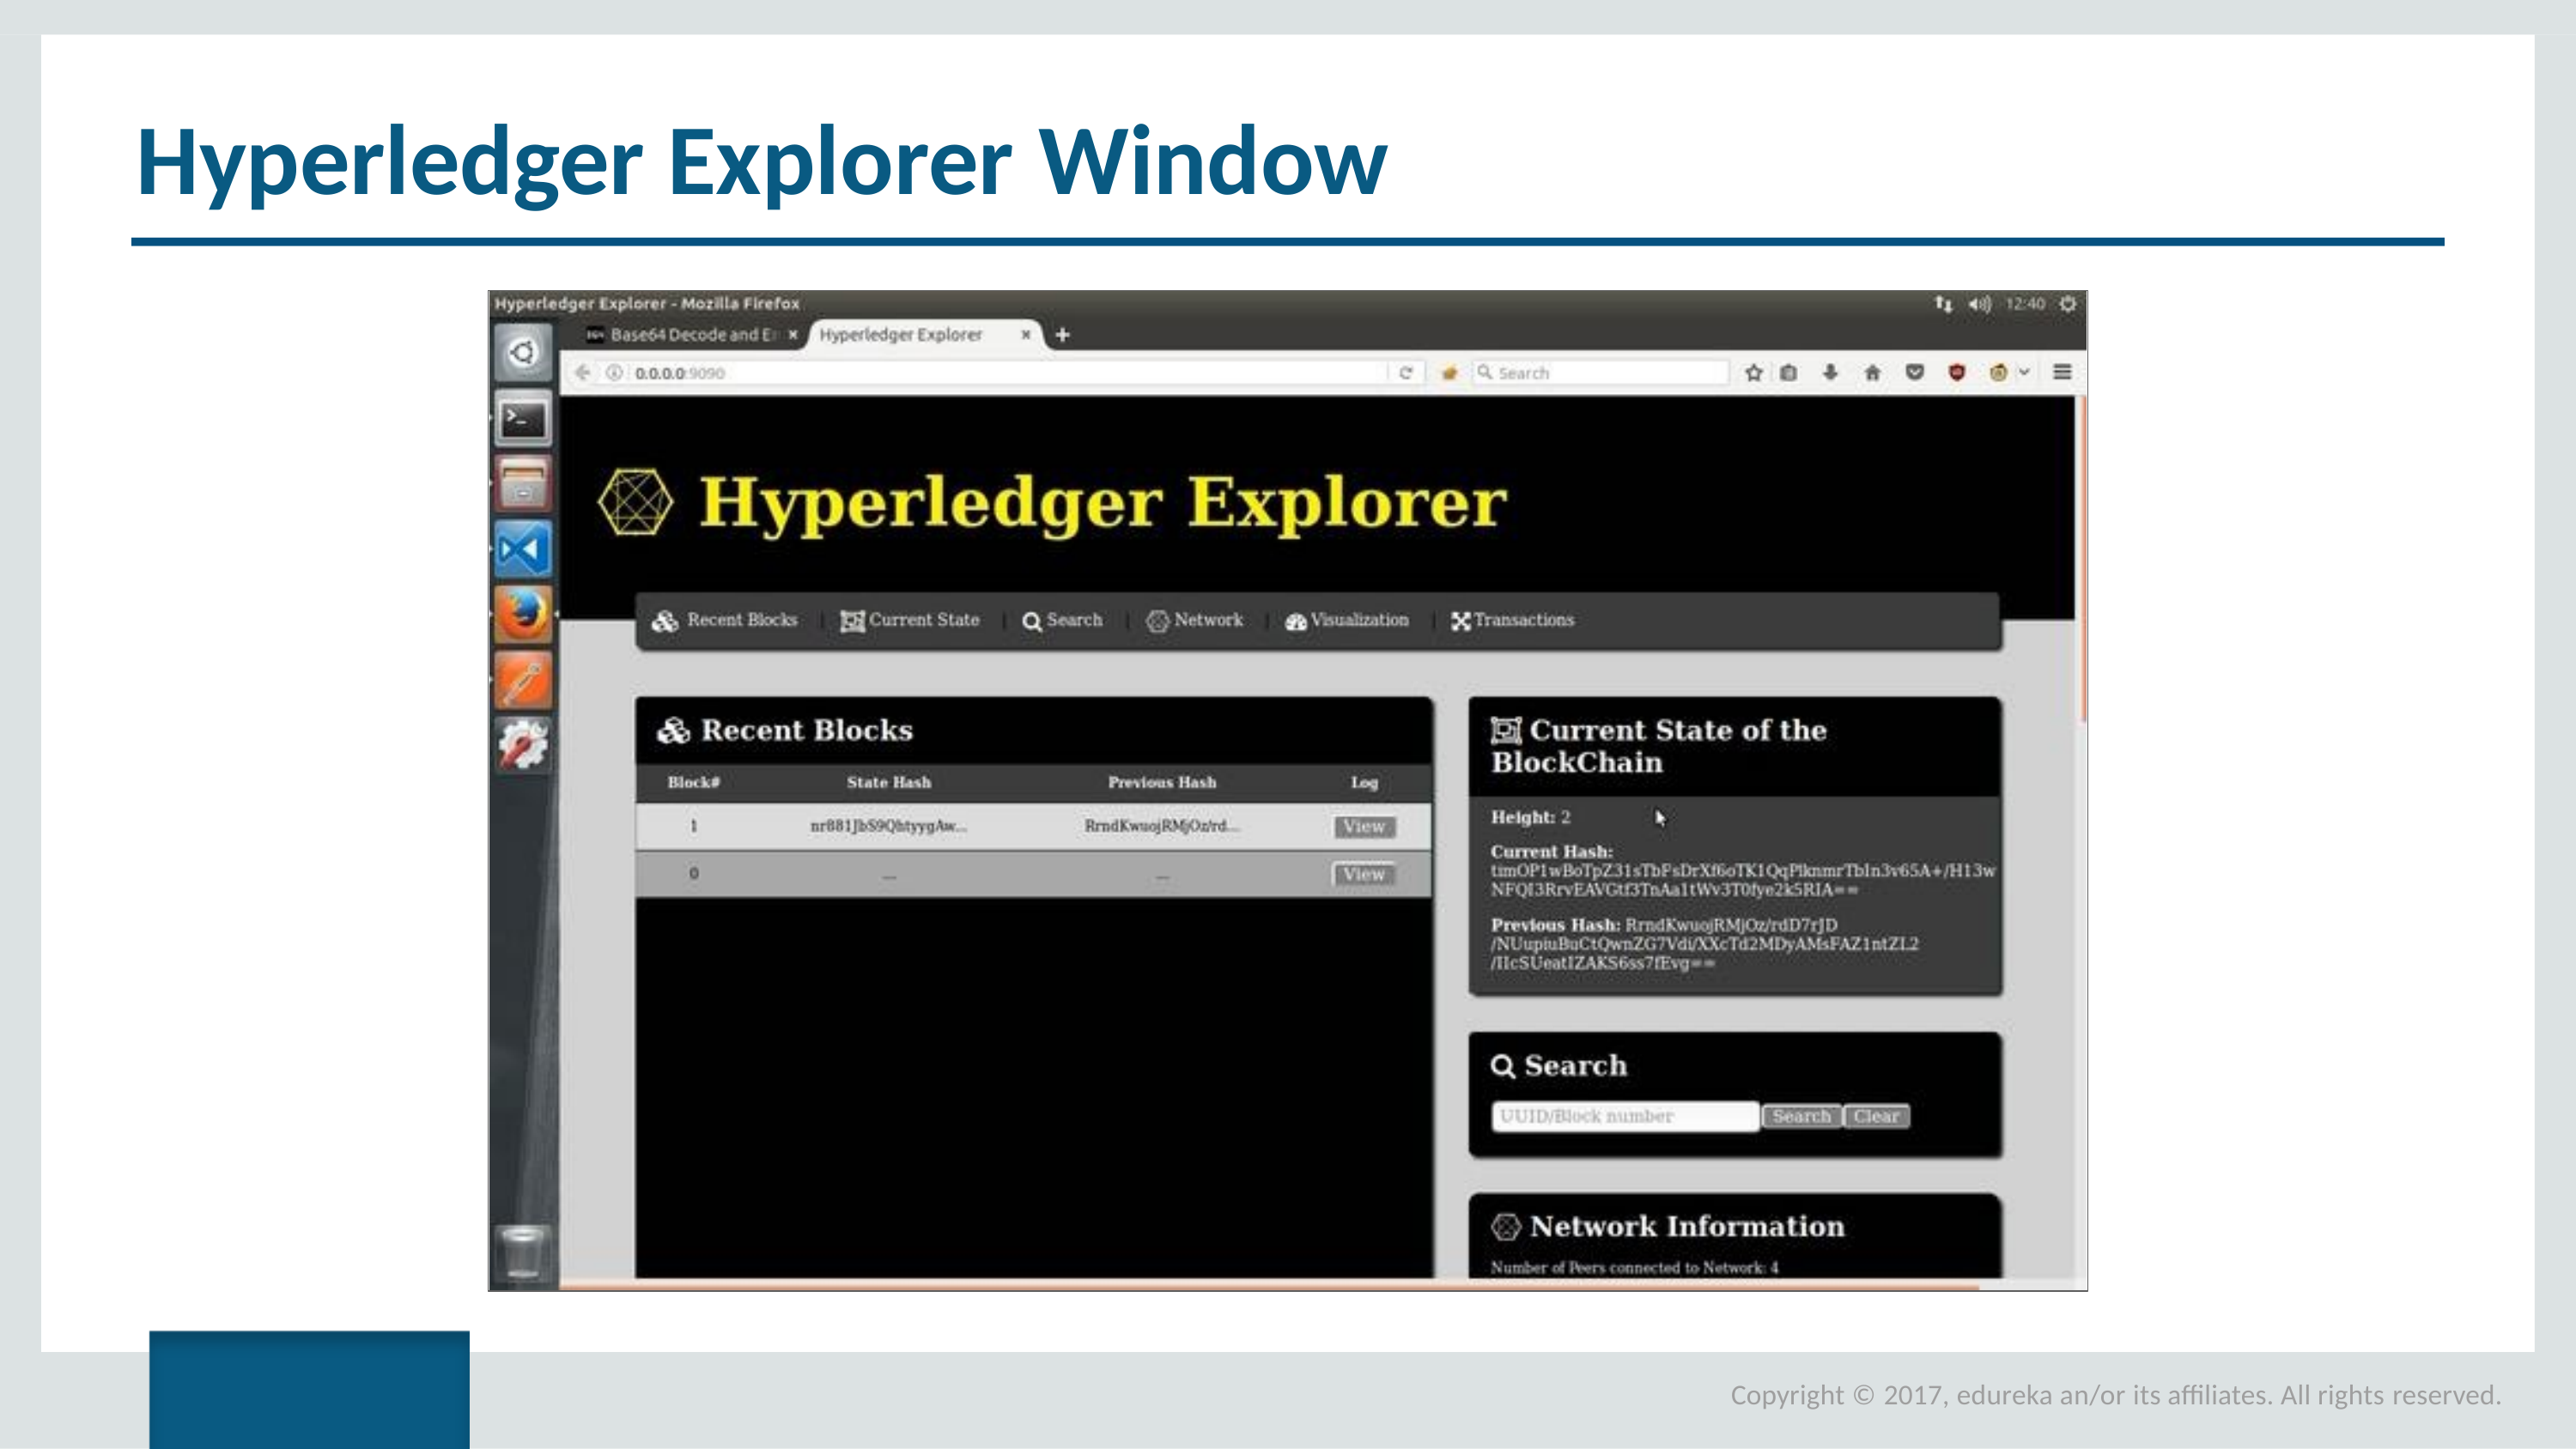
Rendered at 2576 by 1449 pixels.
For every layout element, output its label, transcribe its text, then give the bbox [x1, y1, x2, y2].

text_box [1399, 237, 2445, 246]
footer Copyright © 2017, edureka an/or its affiliates. All rights reserved. [1727, 1379, 2535, 1449]
title Hyperledger Explorer Window [132, 91, 1399, 337]
picture [149, 1331, 470, 1449]
text_box [488, 290, 2088, 1291]
